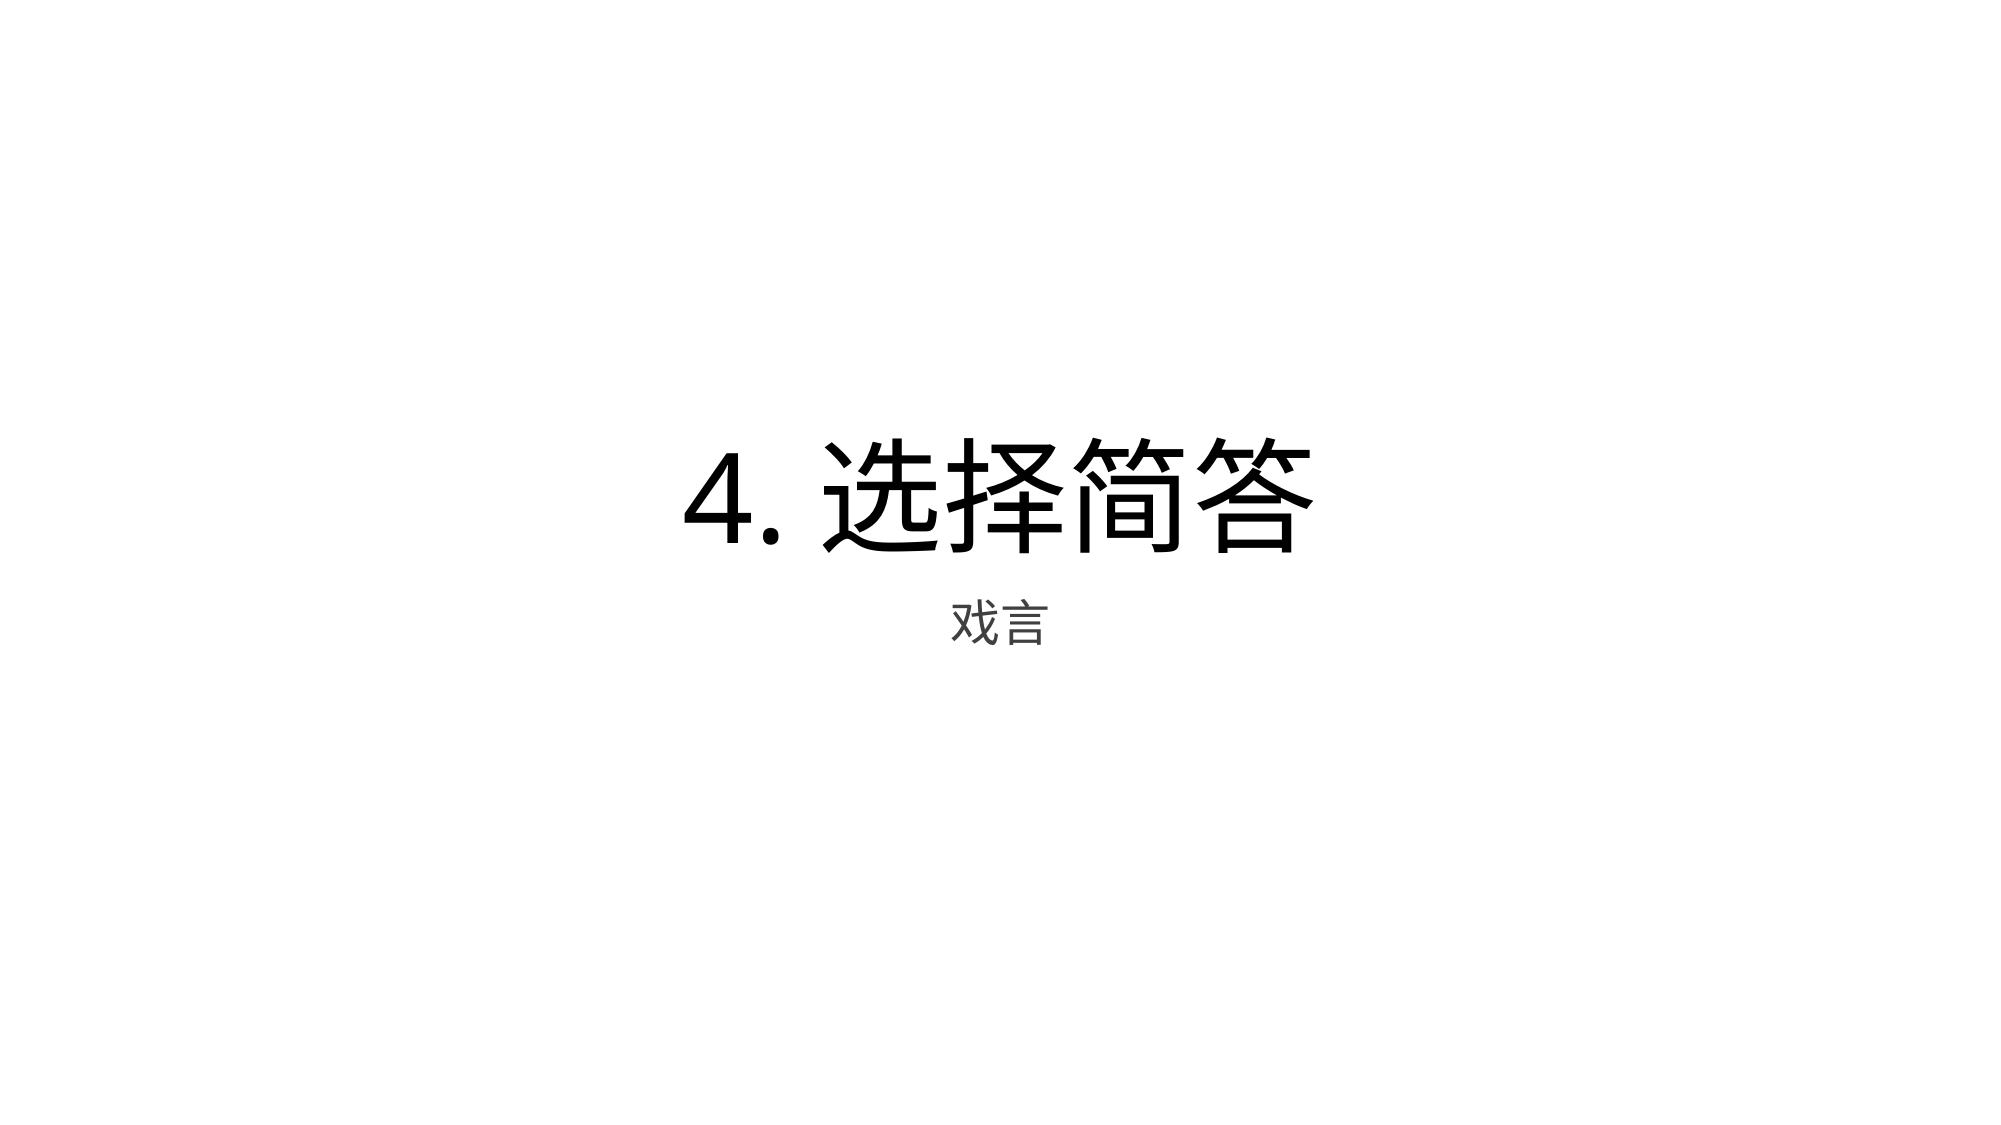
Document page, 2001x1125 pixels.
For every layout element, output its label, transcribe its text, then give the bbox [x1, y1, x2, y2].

title 4.选择简答 [249, 217, 1750, 576]
subtitle 戏言 [249, 590, 1750, 863]
